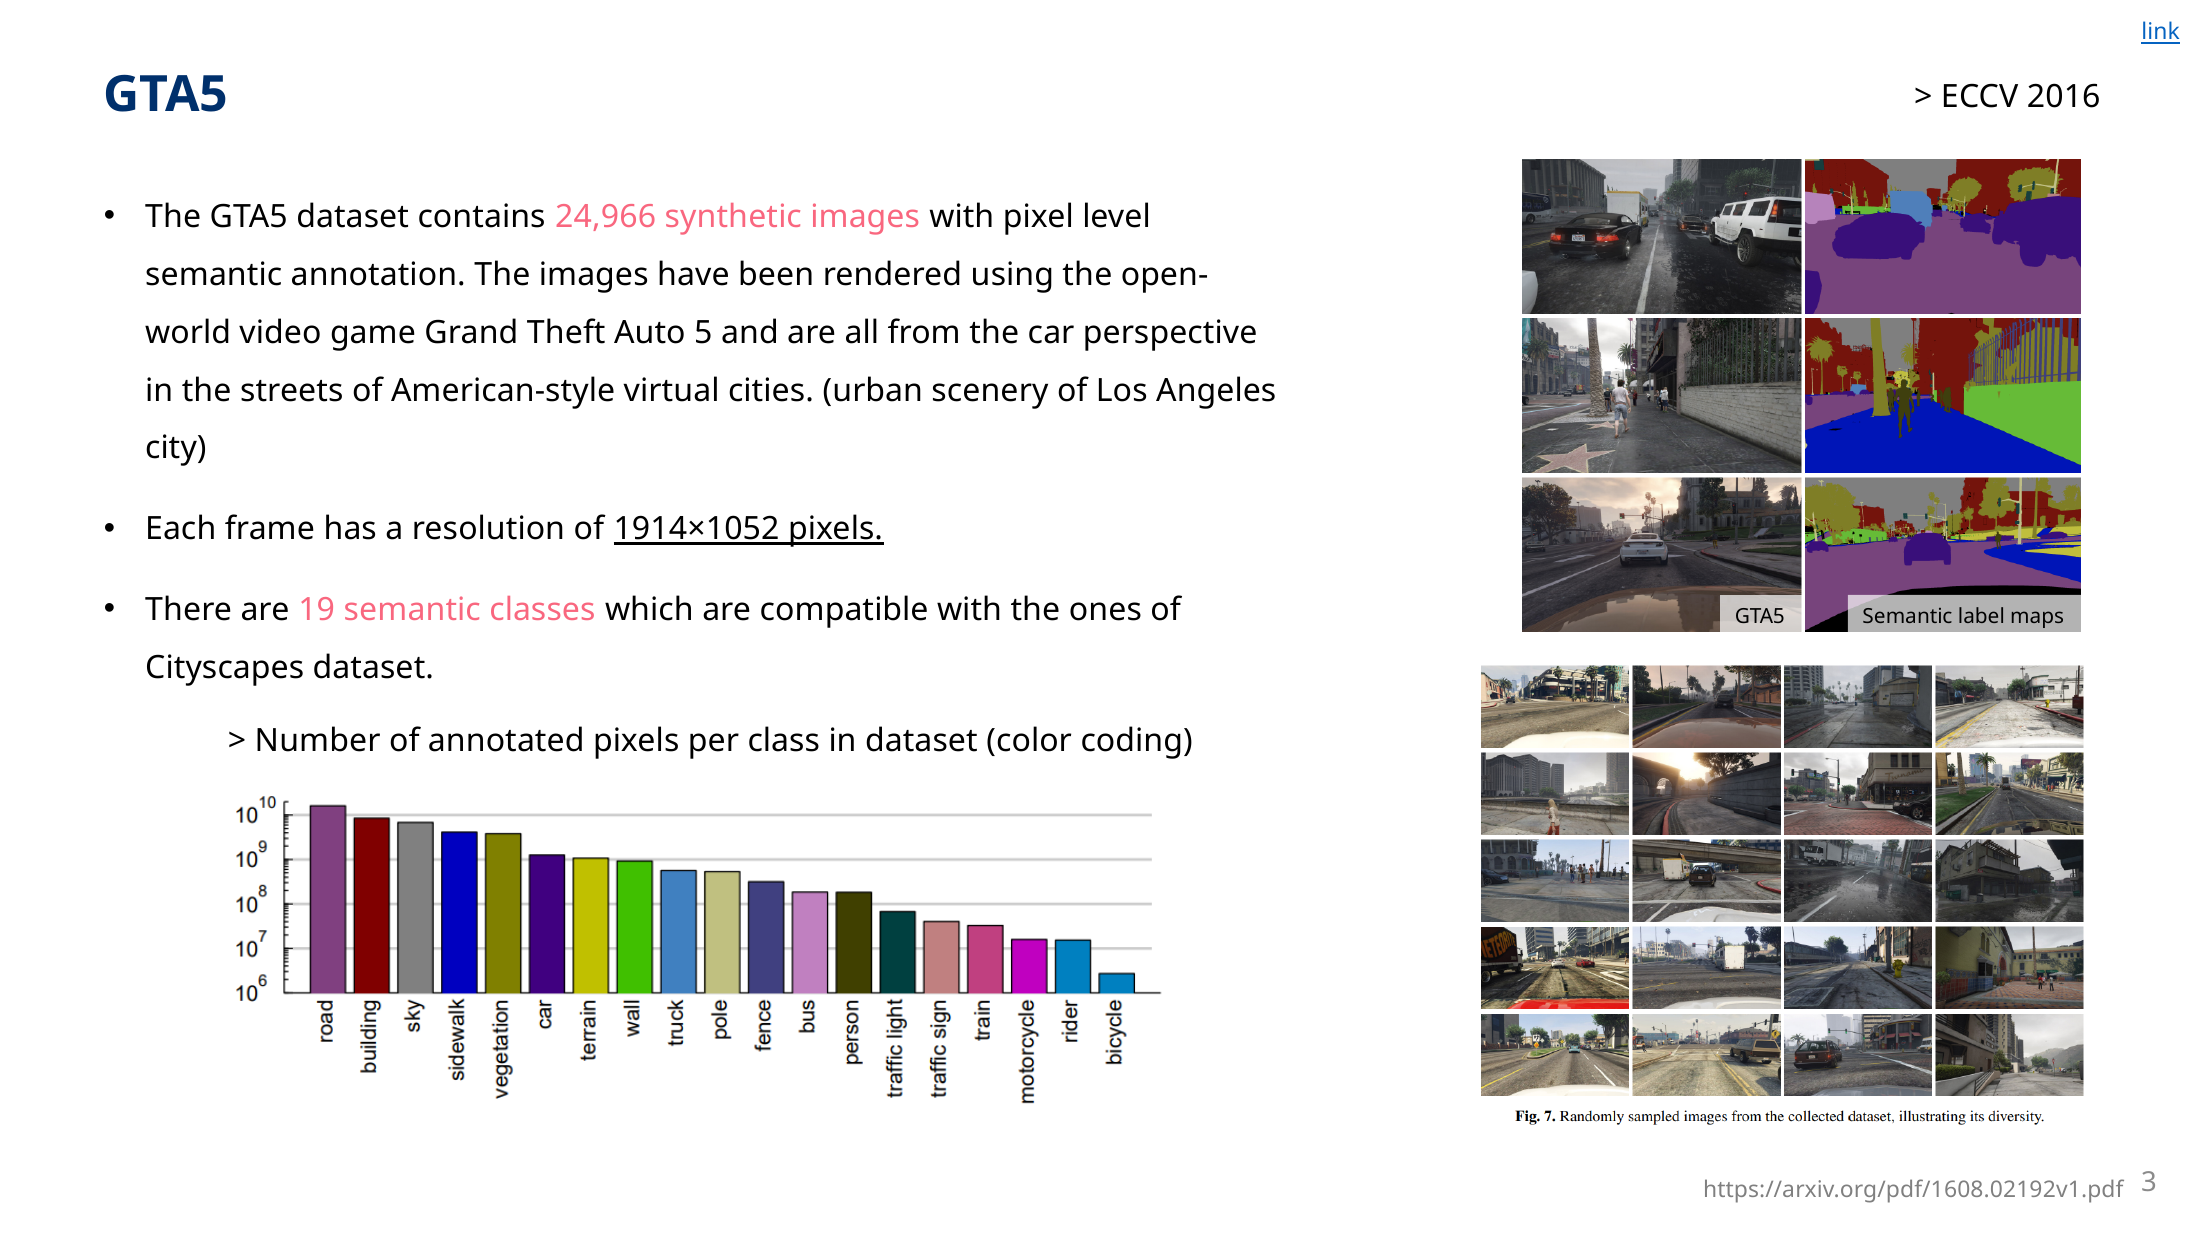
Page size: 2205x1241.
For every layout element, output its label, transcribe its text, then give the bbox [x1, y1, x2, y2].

picture [213, 772, 1175, 1105]
text_box https://arxiv.org/pdf/1608.02192v1.pdf [1664, 1167, 1934, 1210]
slide_number 3 [1934, 1149, 2172, 1216]
text_box > ECCV 2016 [1412, 67, 2116, 121]
list The GTA5 dataset contains 24,966 synthetic images with pixel level semantic annotation. The images have been rendered using the open-world video game Grand Theft Auto 5 and are all from the car perspective in the streets of American-style virtual cities. (urban scenery of Los Angeles city) Each frame has a resolution of 1914×1052 pixels. There are 19 semantic classes which are compatible with the ones of Cityscapes dataset. [88, 168, 1302, 648]
text_box > Number of annotated pixels per class in dataset (color coding) [213, 712, 1316, 766]
picture [1475, 660, 2087, 1128]
text_box link [2115, 9, 2195, 56]
title GTA5 [88, 54, 2116, 136]
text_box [1520, 155, 2081, 636]
